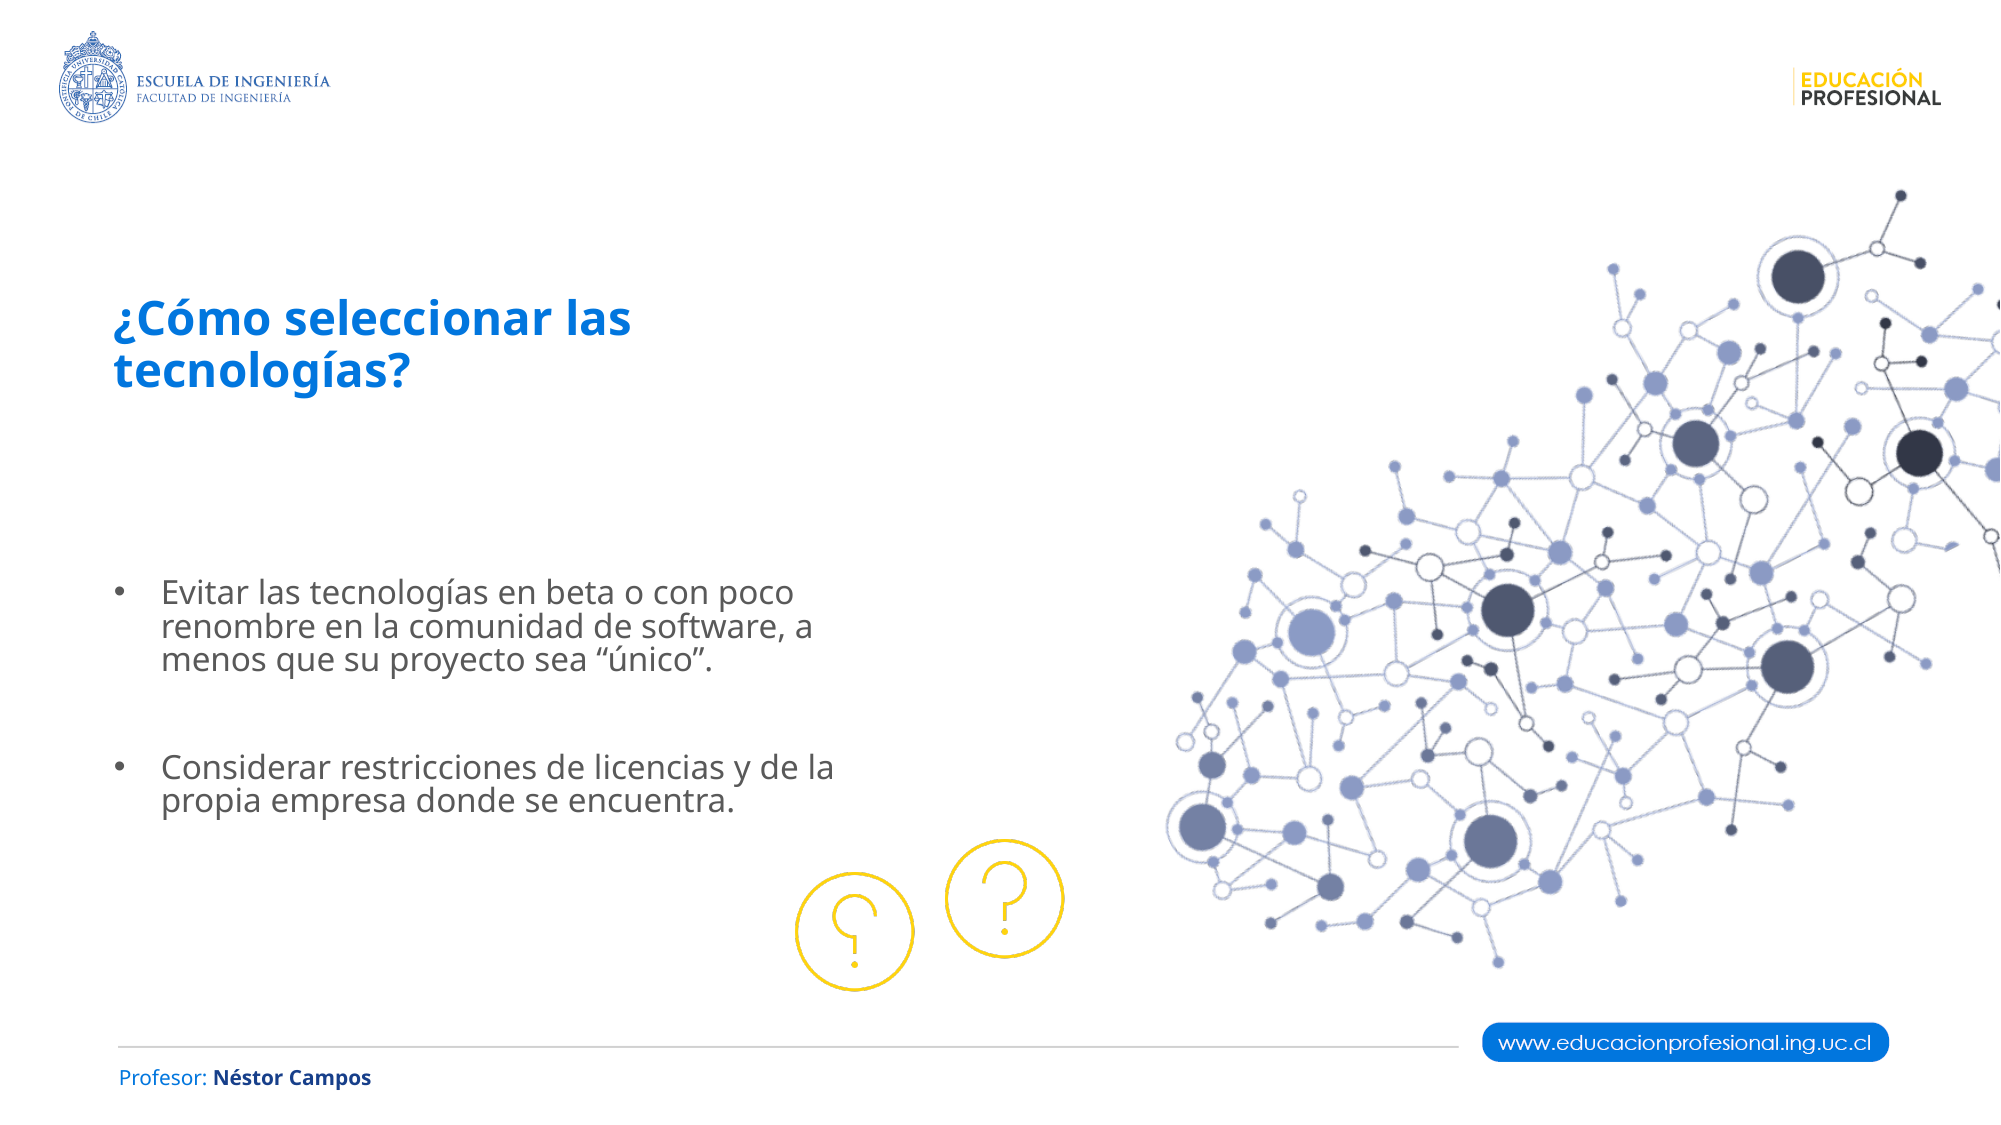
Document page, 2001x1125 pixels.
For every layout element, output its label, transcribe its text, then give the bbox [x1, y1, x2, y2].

title ¿Cómo seleccionar las tecnologías? [114, 292, 891, 398]
list Evitar las tecnologías en beta o con poco renombre en la comunidad de software, a menos que su proyecto sea “único”. Considerar restricciones de licencias y de la propia empresa donde se encuentra. [114, 439, 892, 959]
picture [0, 0, 2000, 1125]
